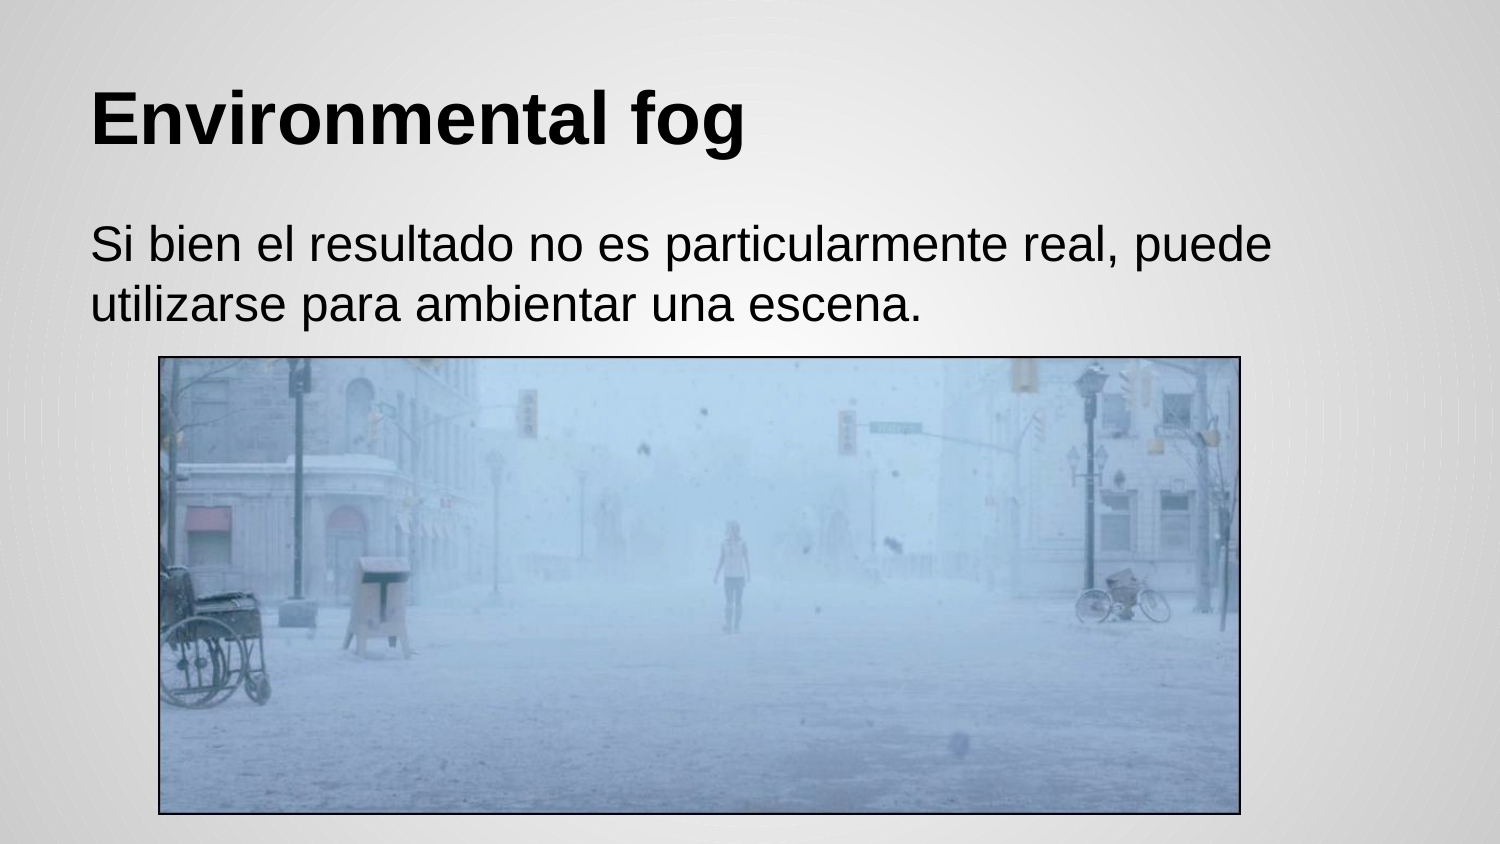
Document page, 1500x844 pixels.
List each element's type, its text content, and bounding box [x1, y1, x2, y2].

picture [158, 355, 1242, 815]
title Environmental fog [75, 33, 1425, 175]
list Si bien el resultado no es particularmente real, puede utilizarse para ambientar una escena. [75, 196, 1425, 808]
